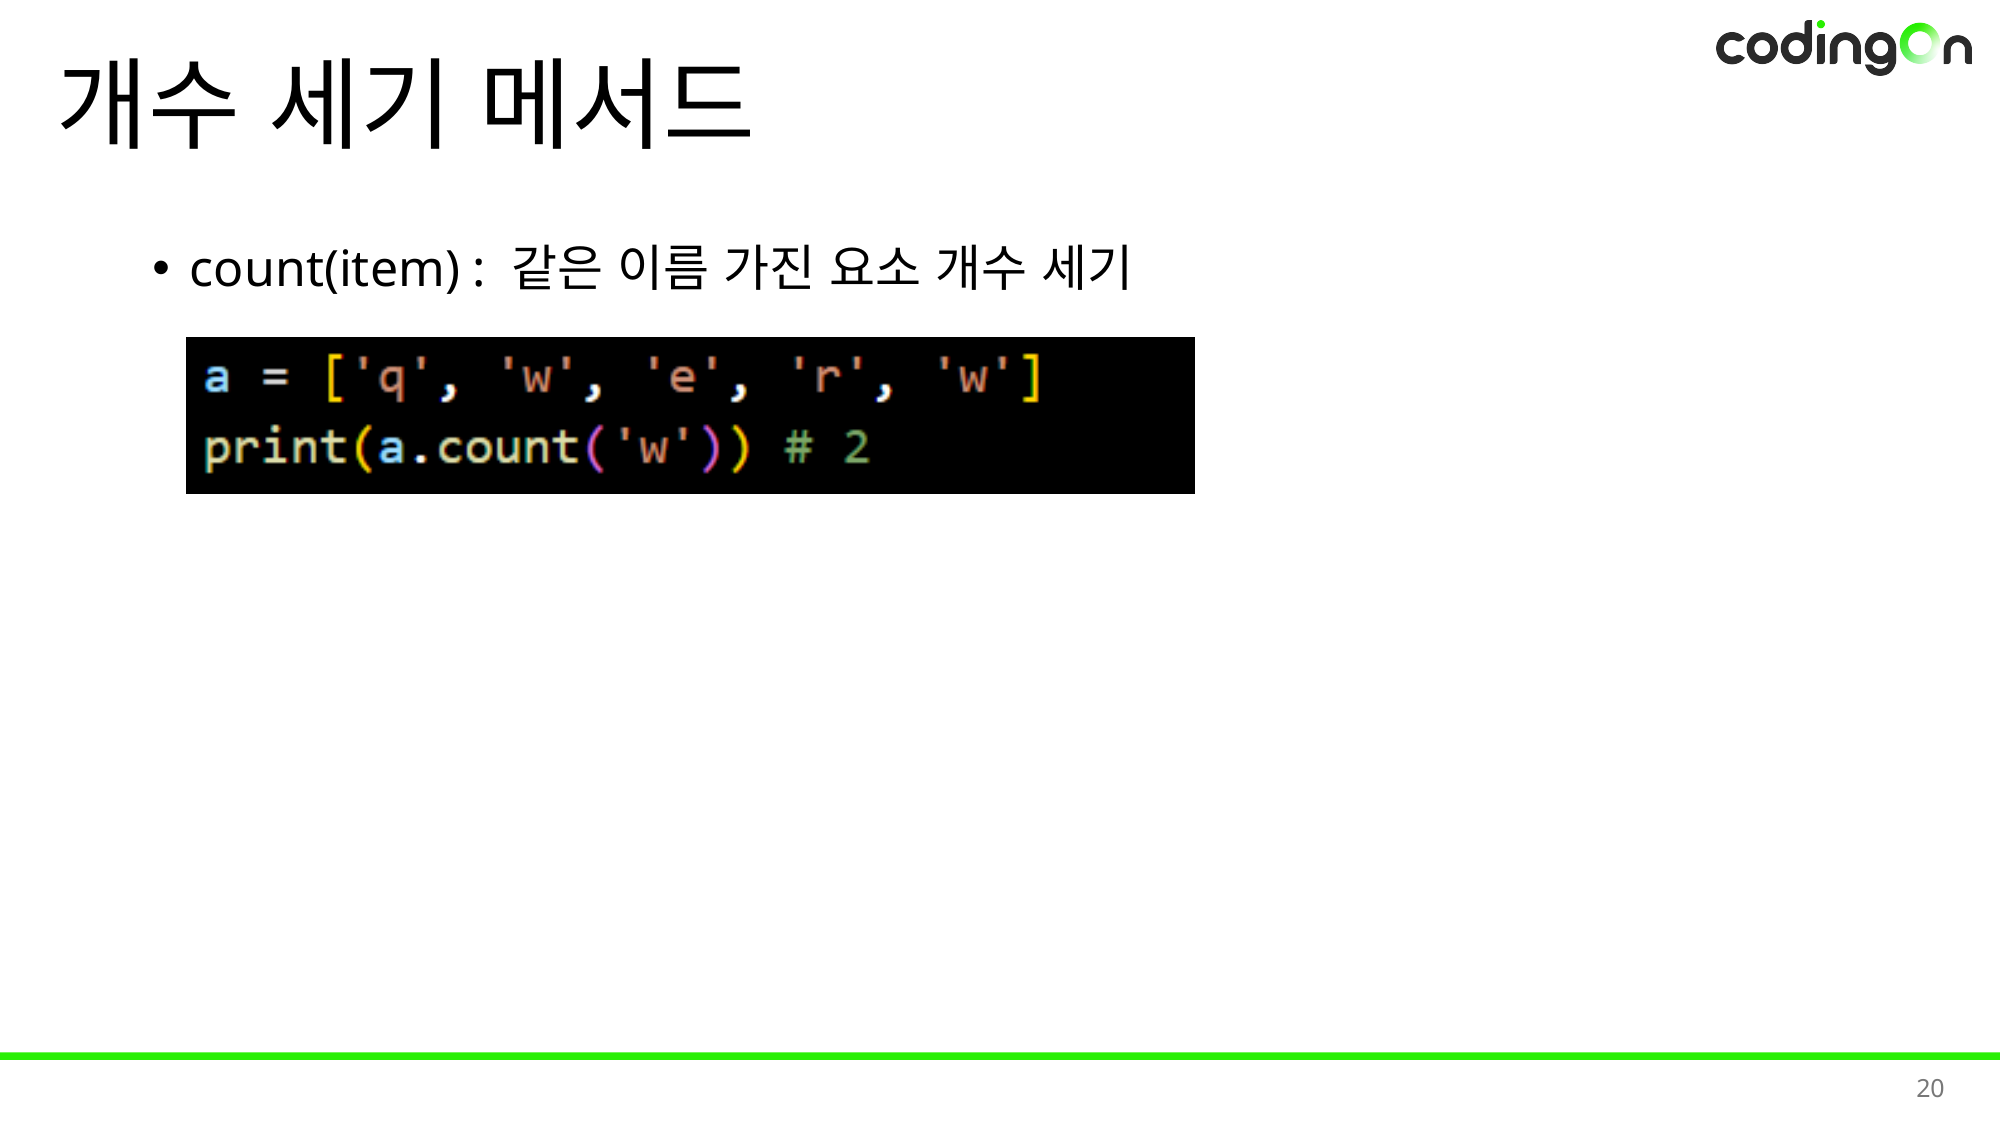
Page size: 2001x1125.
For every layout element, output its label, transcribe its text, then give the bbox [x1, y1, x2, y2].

picture [1767, 20, 1972, 76]
slide_number 20 [1509, 1059, 1960, 1120]
list count(item) : 같은 이름 가진 요소 개수 세기 [137, 217, 1863, 1014]
title 개수 세기 메서드 [41, 0, 1767, 218]
picture [186, 337, 1195, 494]
